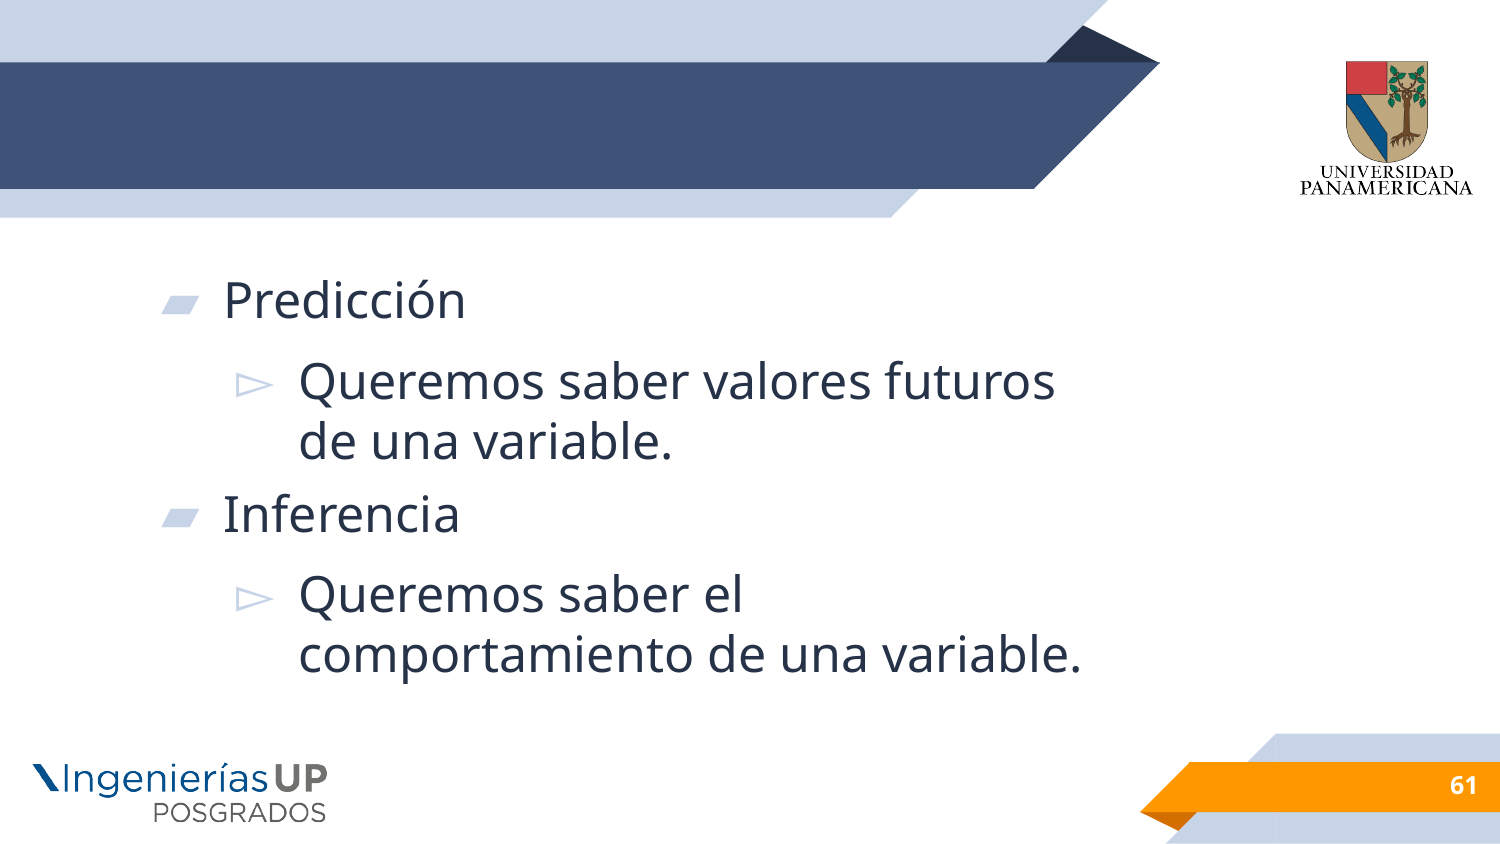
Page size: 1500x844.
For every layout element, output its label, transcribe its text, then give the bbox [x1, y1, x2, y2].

list Predicción Queremos saber valores futuros de una variable. Inferencia Queremos saber el comportamiento de una variable. [133, 217, 1140, 734]
slide_number 61 [1249, 760, 1494, 813]
picture [15, 737, 344, 844]
picture [1286, 44, 1490, 210]
